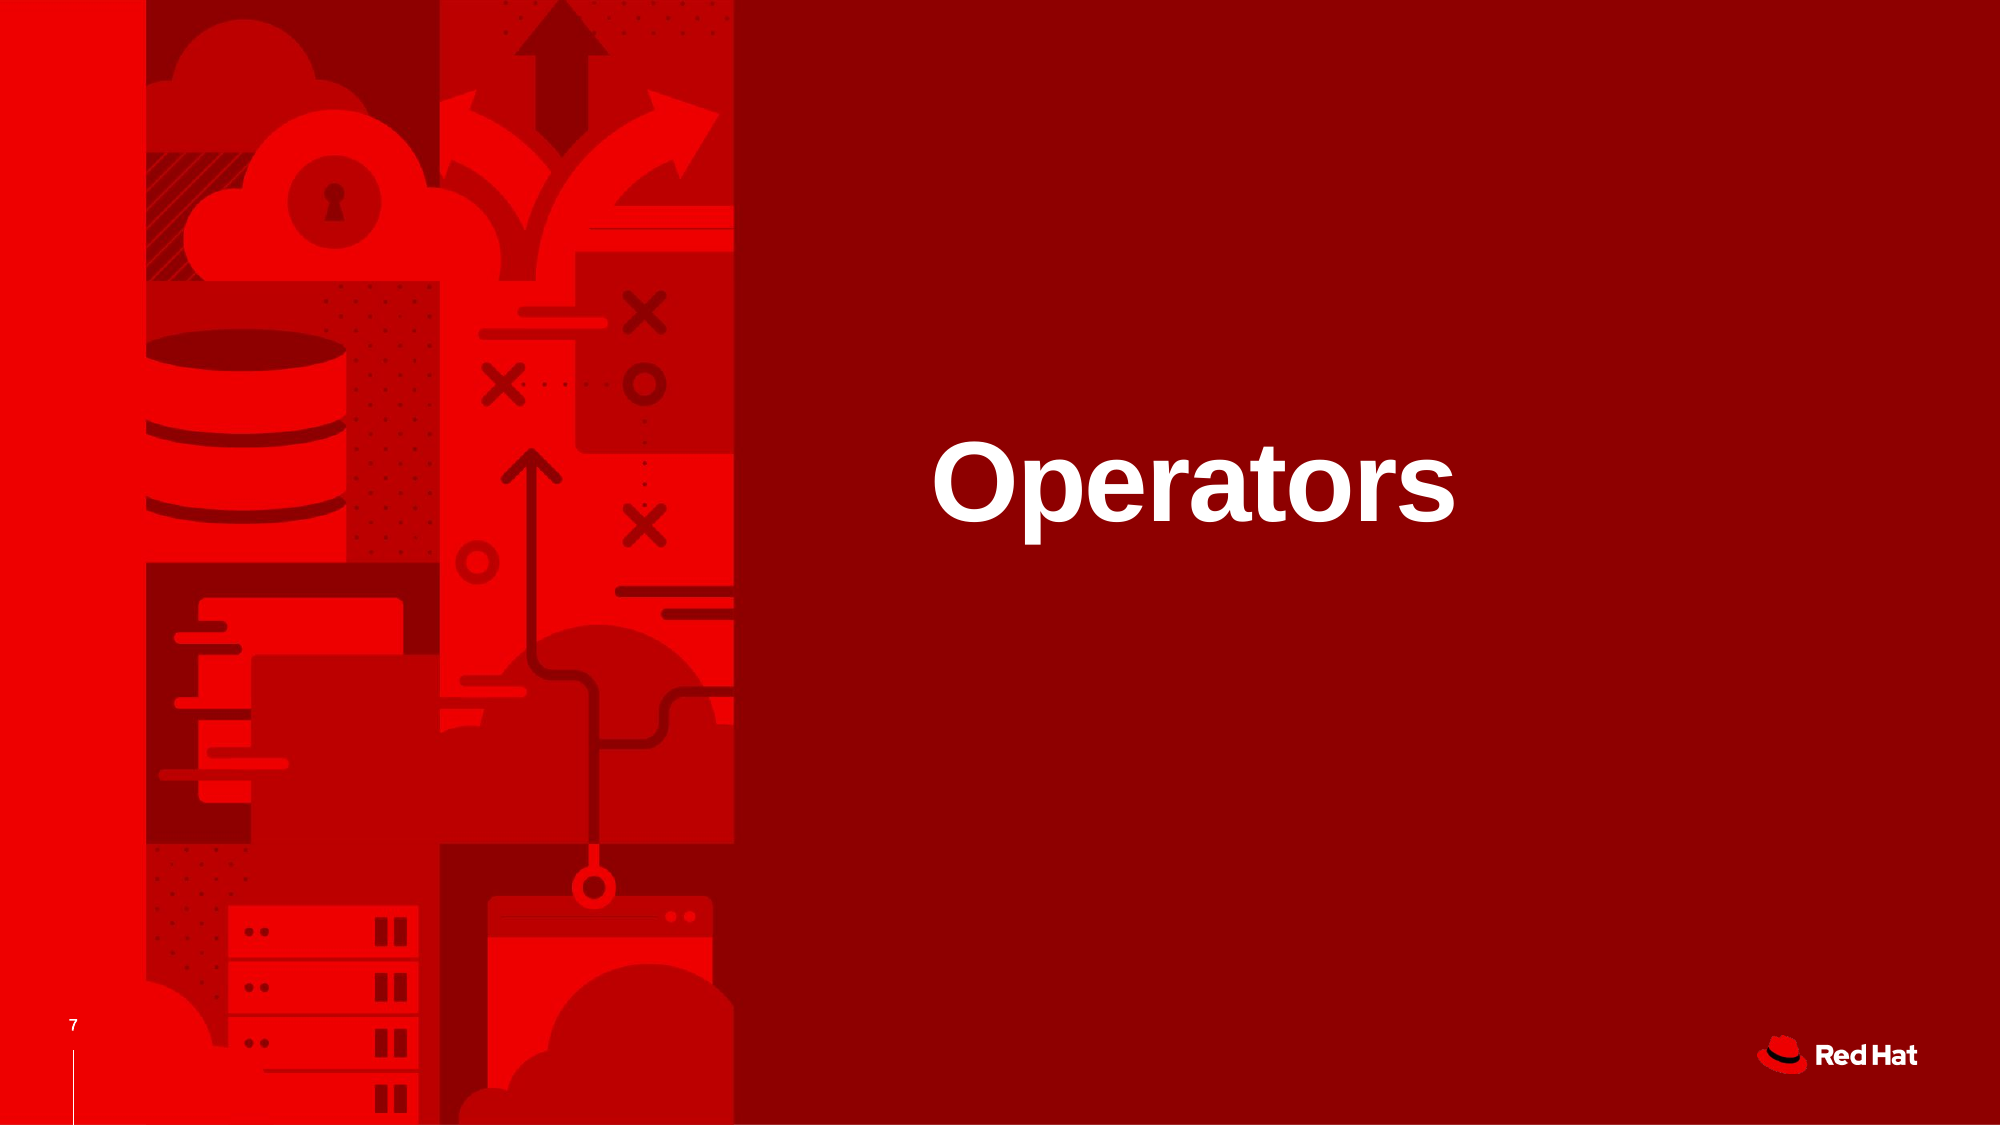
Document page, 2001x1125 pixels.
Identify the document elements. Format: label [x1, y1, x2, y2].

text_box [0, 0, 2000, 1125]
